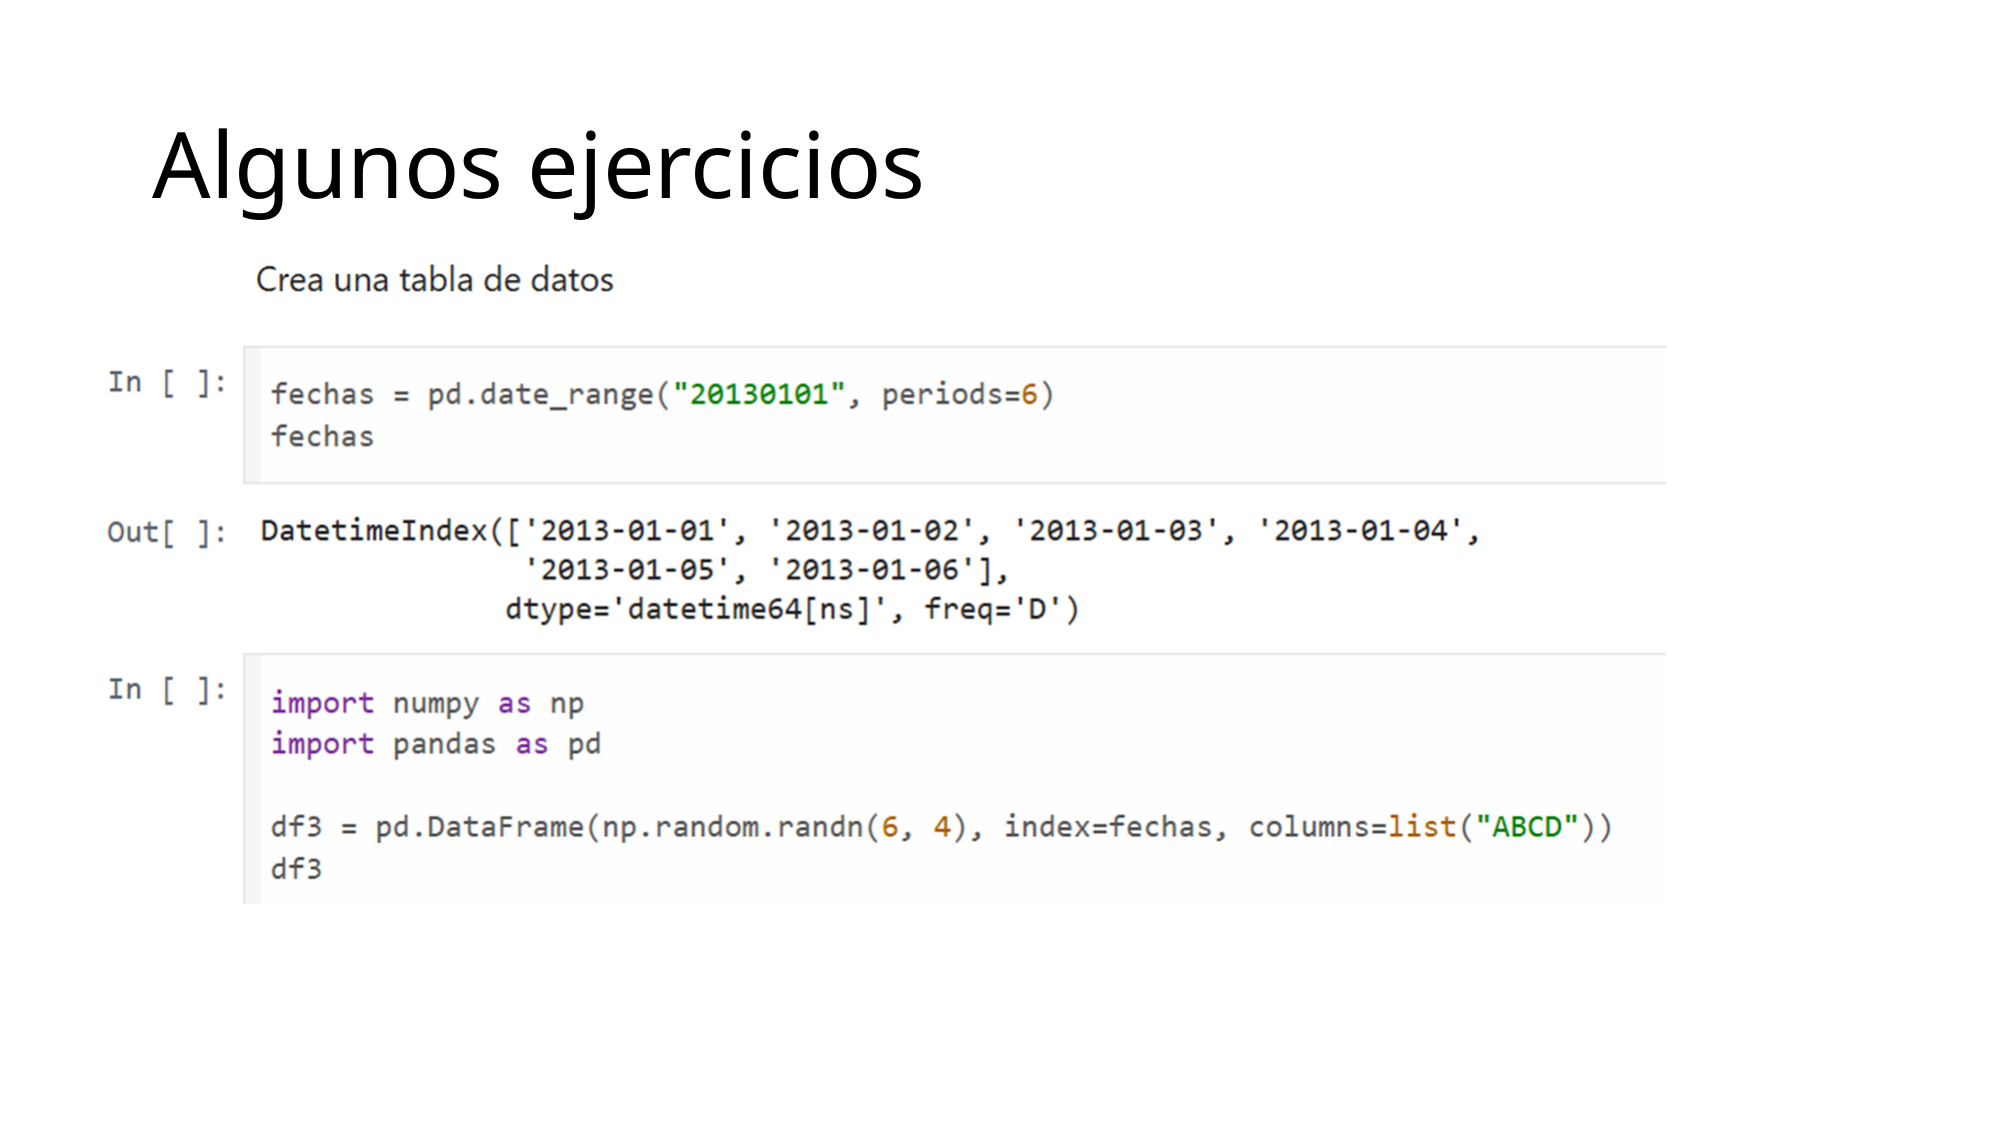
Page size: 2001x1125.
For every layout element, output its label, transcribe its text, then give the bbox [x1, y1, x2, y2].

picture [47, 252, 1667, 905]
title Algunos ejercicios [137, 59, 1863, 278]
